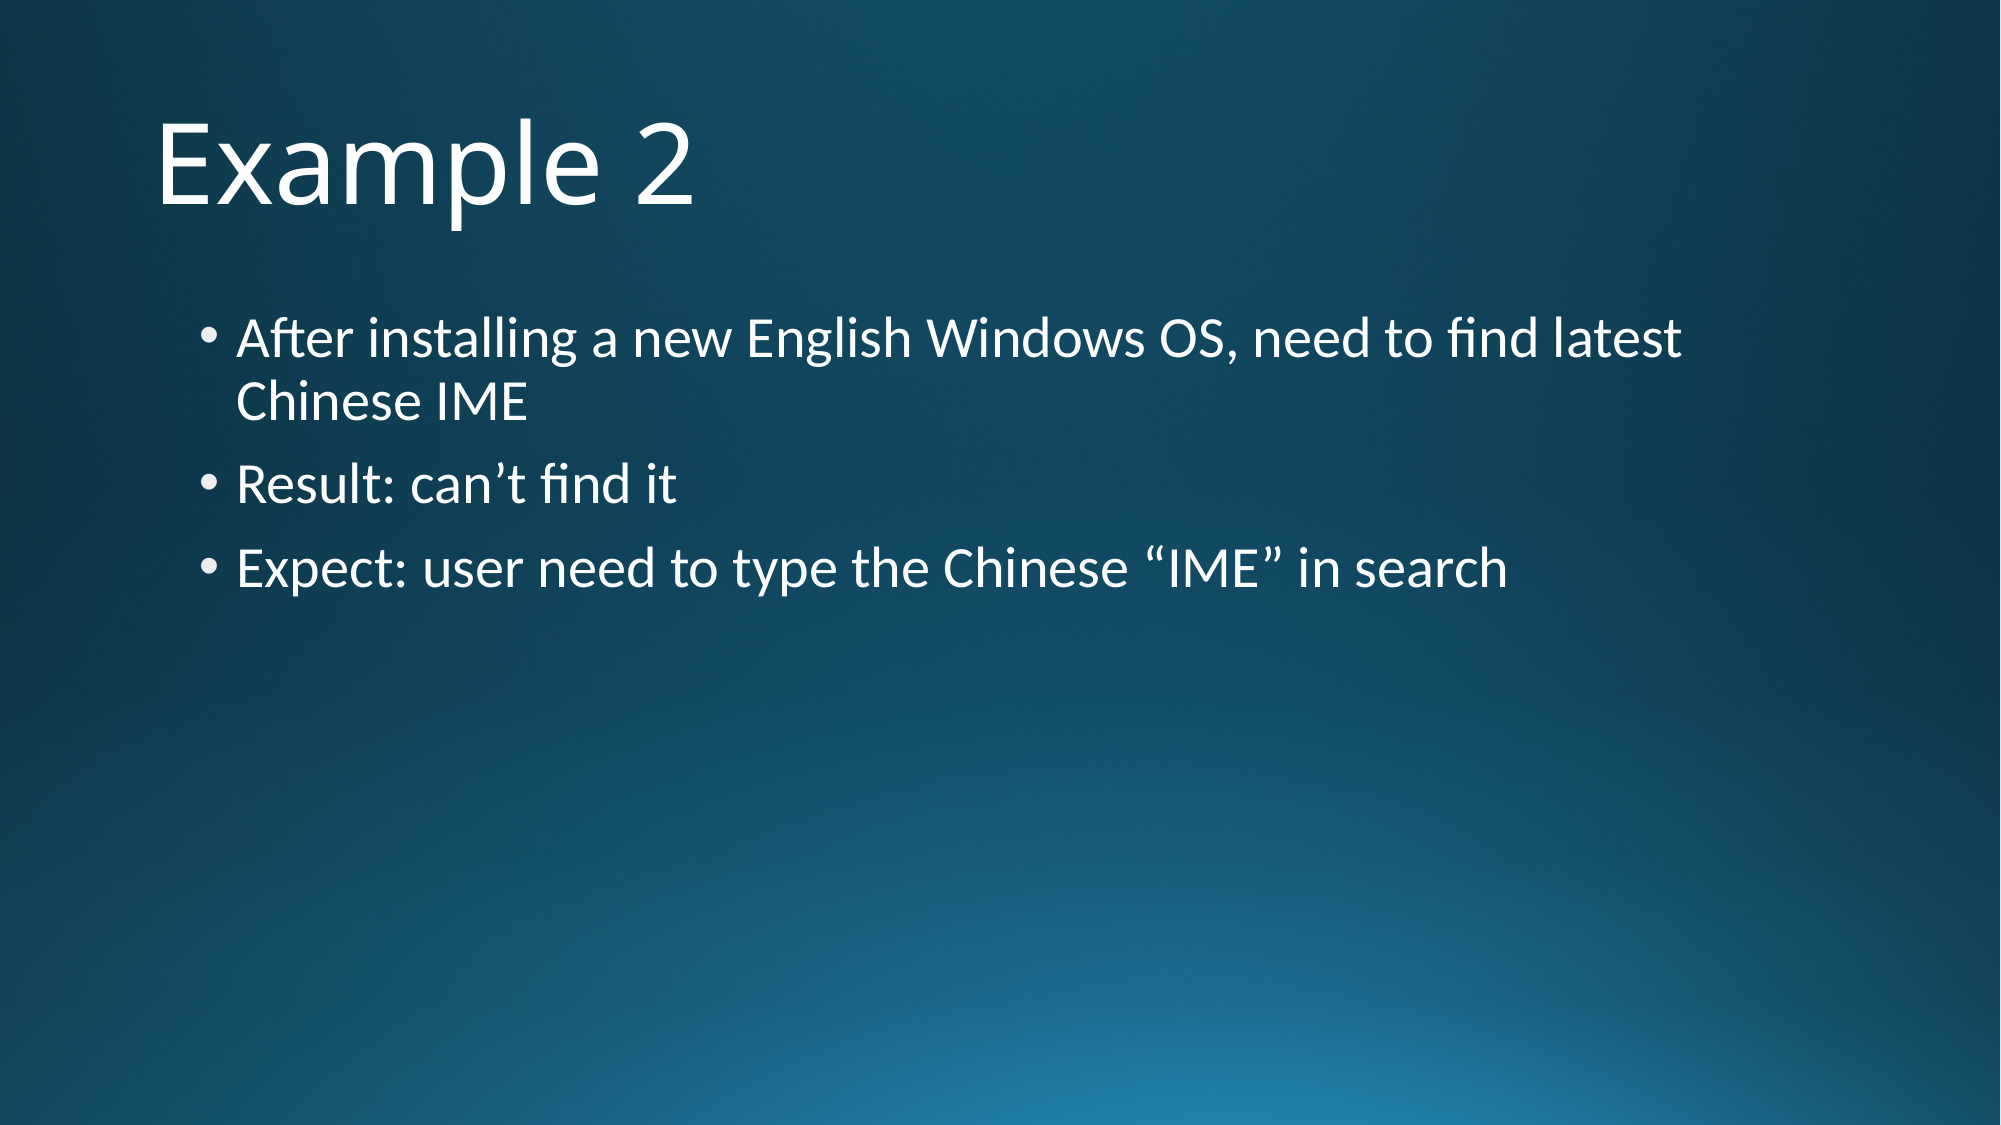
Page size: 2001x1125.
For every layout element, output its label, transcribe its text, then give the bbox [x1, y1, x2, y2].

title Example 2 [137, 59, 1863, 278]
list After installing a new English Windows OS, need to find latest Chinese IME Result: can’t find it Expect: user need to type the Chinese “IME” in search [183, 299, 1863, 1014]
picture [0, 0, 2001, 1125]
